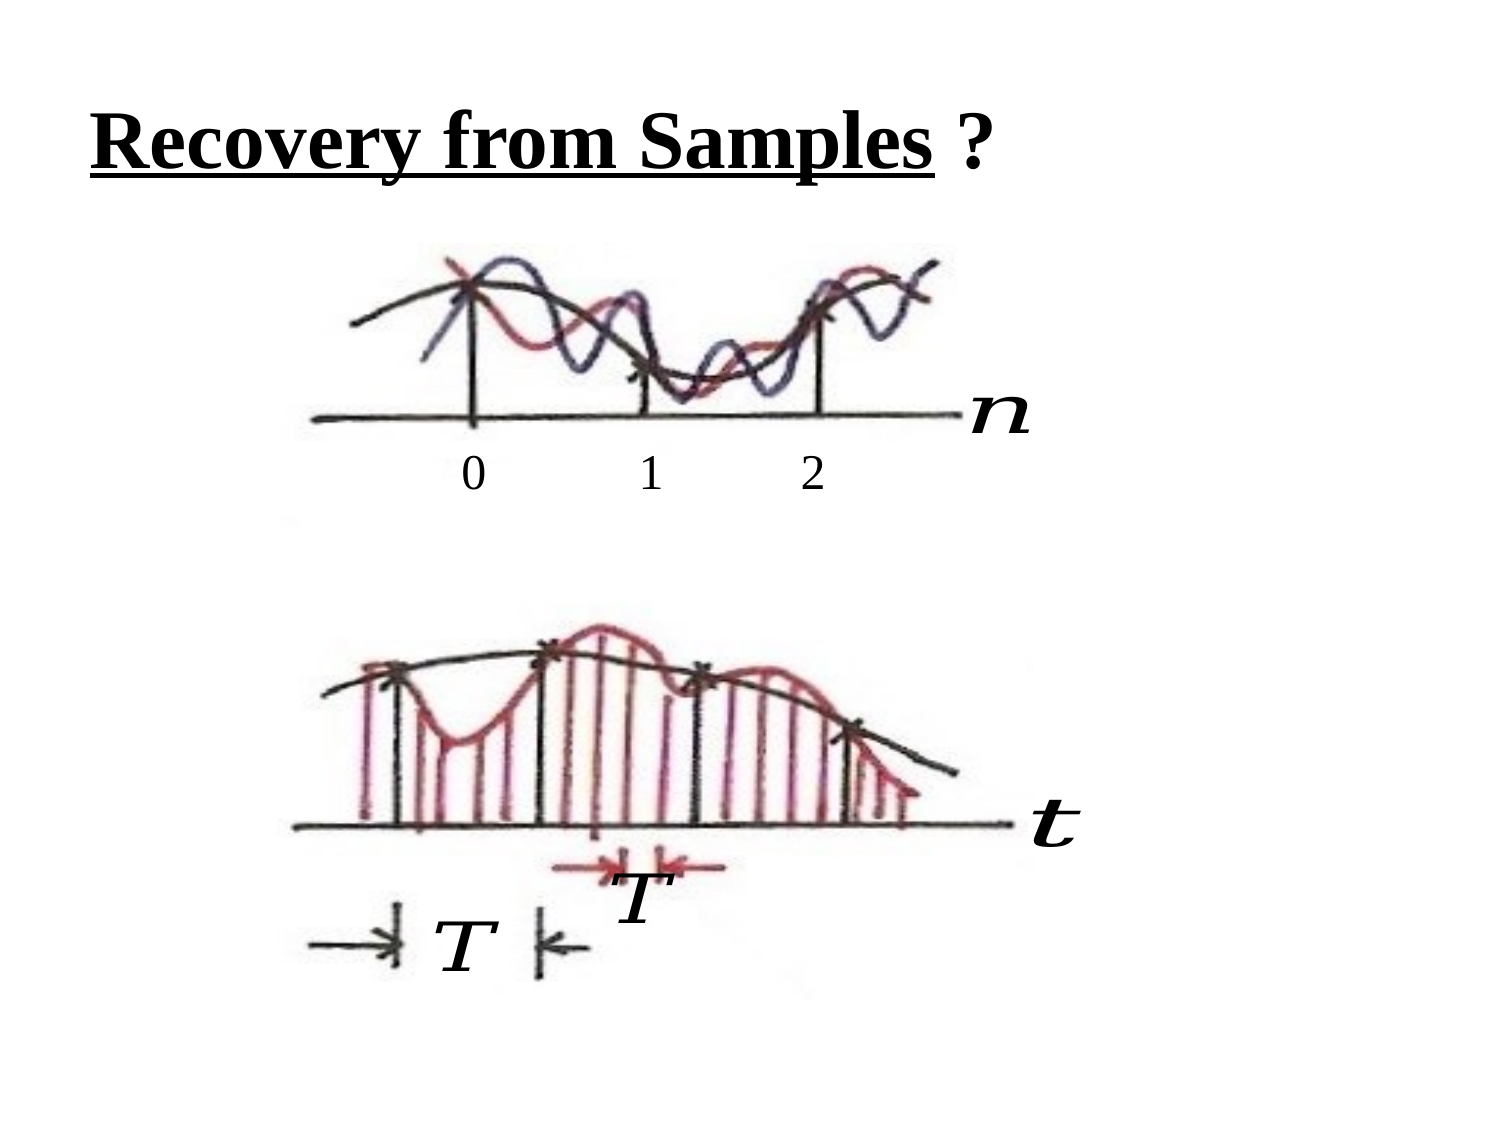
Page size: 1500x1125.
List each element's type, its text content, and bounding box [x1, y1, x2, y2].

picture [277, 243, 1034, 1000]
text_box Recovery from Samples ? [0, 27, 1500, 193]
